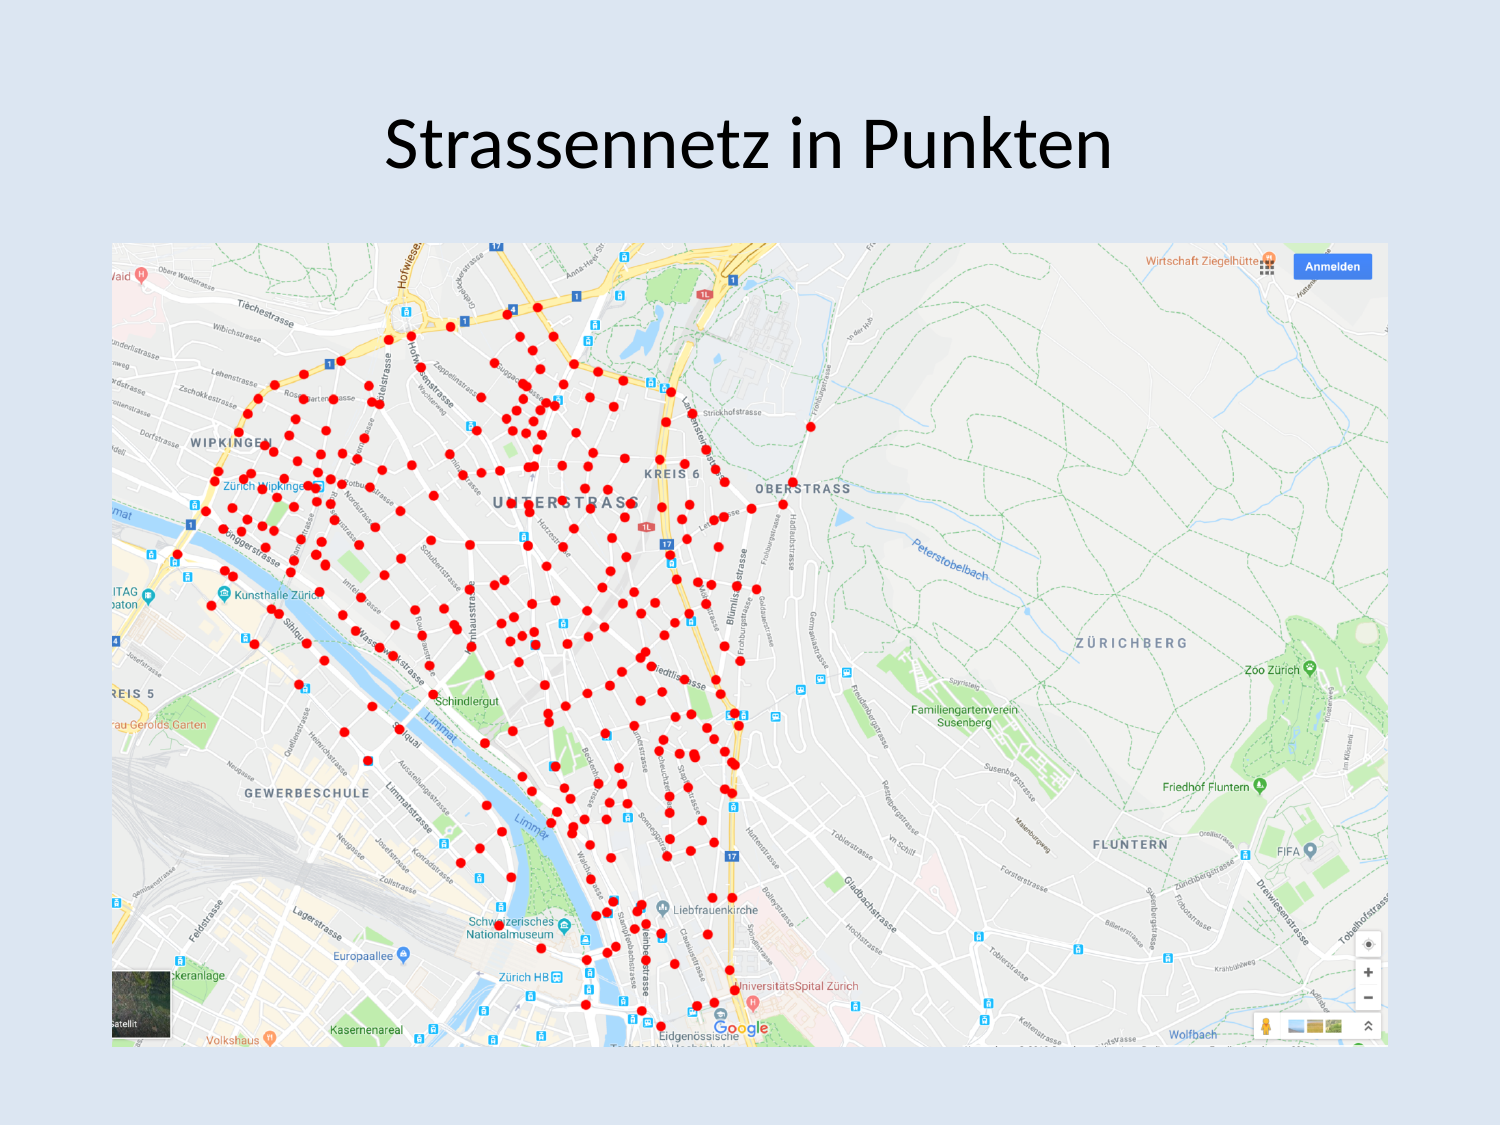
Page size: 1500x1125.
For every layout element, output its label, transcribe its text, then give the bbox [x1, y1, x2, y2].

picture [111, 243, 1388, 1047]
title Strassennetz in Punkten [75, 45, 1425, 233]
